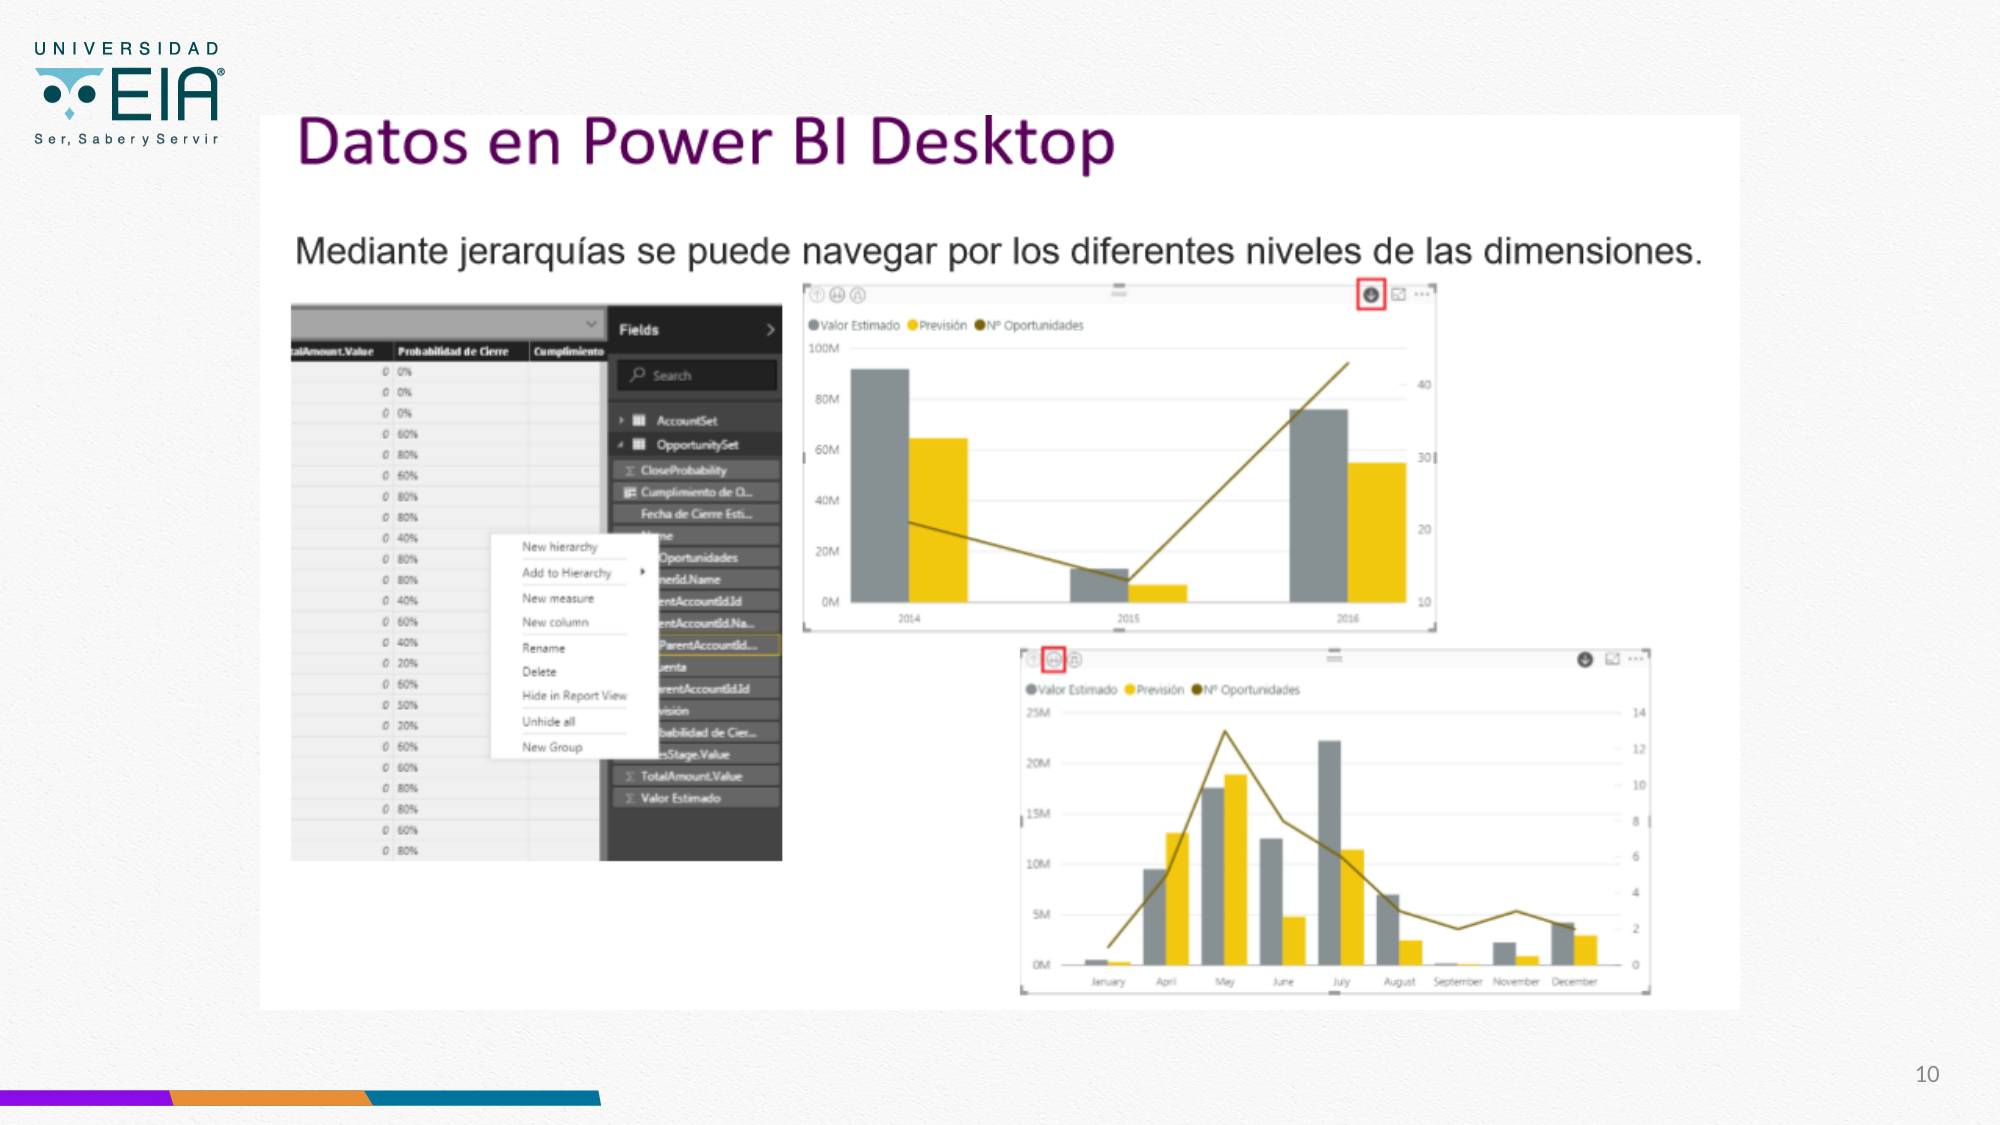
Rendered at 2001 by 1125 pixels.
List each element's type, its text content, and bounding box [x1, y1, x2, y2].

slide_number 10 [1505, 1042, 1956, 1103]
picture [0, 0, 2000, 1125]
